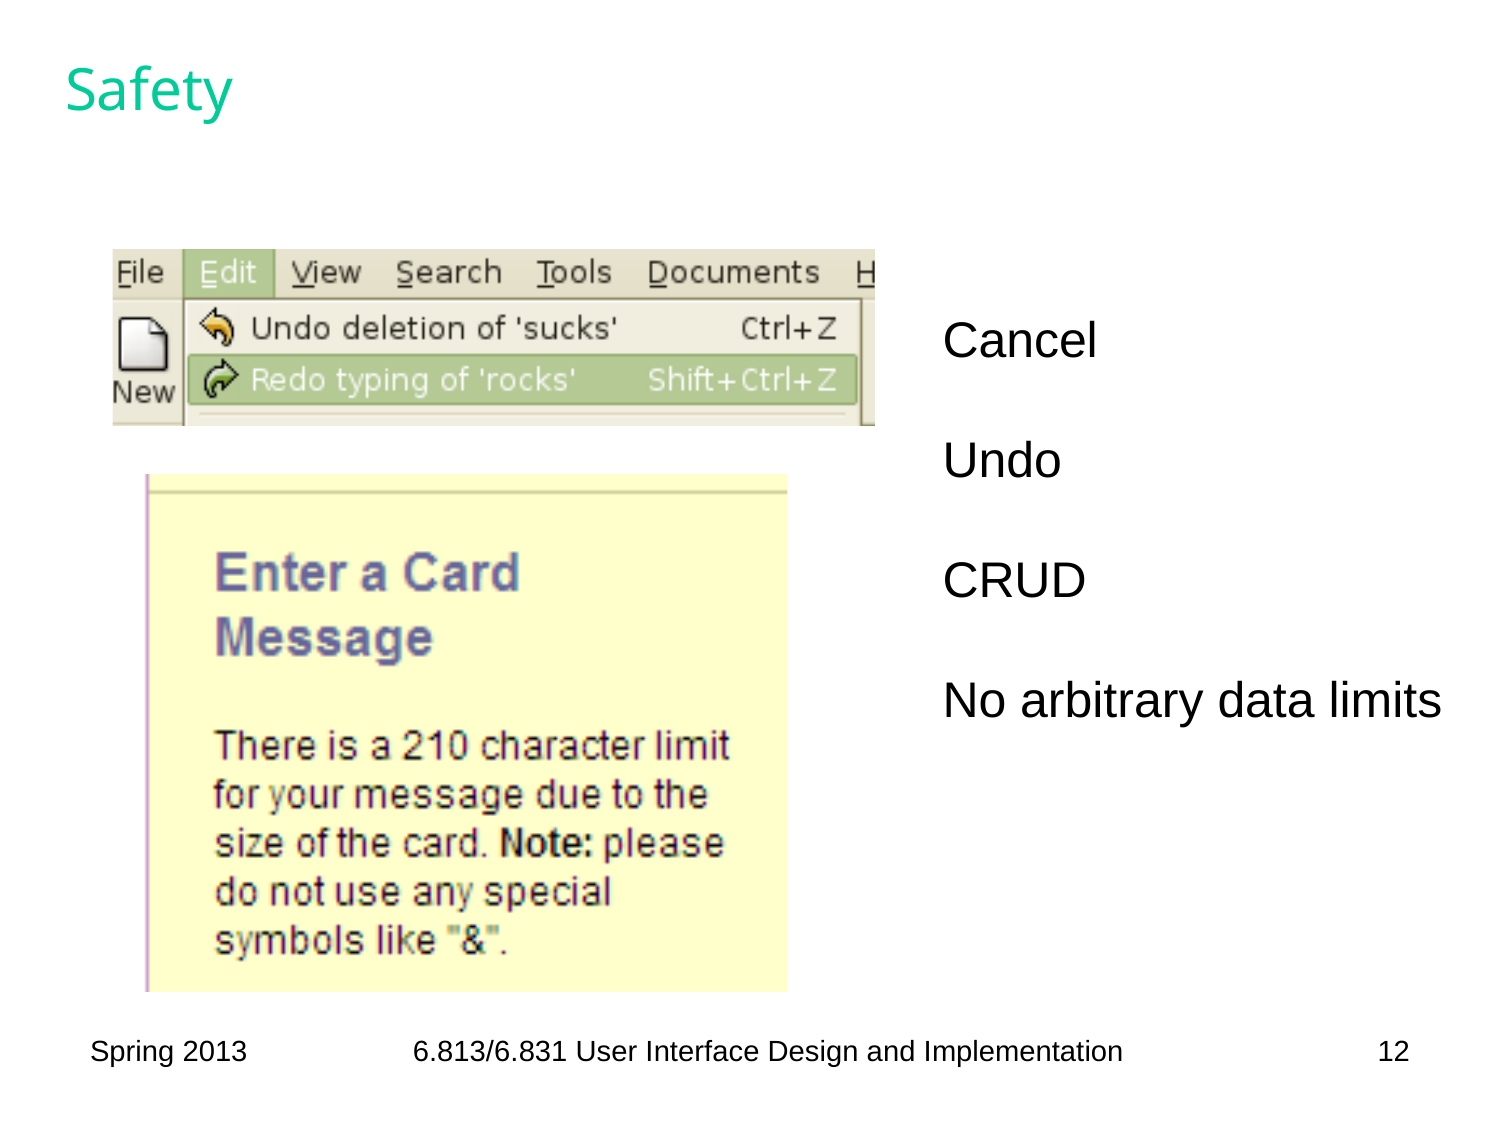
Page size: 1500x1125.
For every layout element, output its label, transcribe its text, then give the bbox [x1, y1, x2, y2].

slide_number 12 [1237, 1024, 1426, 1103]
slide_number Spring 2013 [74, 1024, 301, 1103]
picture [112, 249, 876, 427]
text_box Cancel Undo CRUD No arbitrary data limits [927, 299, 1458, 735]
picture [137, 474, 788, 992]
footer 6.813/6.831 User Interface Design and Implementation [312, 1024, 1226, 1103]
title Safety [49, 24, 1438, 151]
